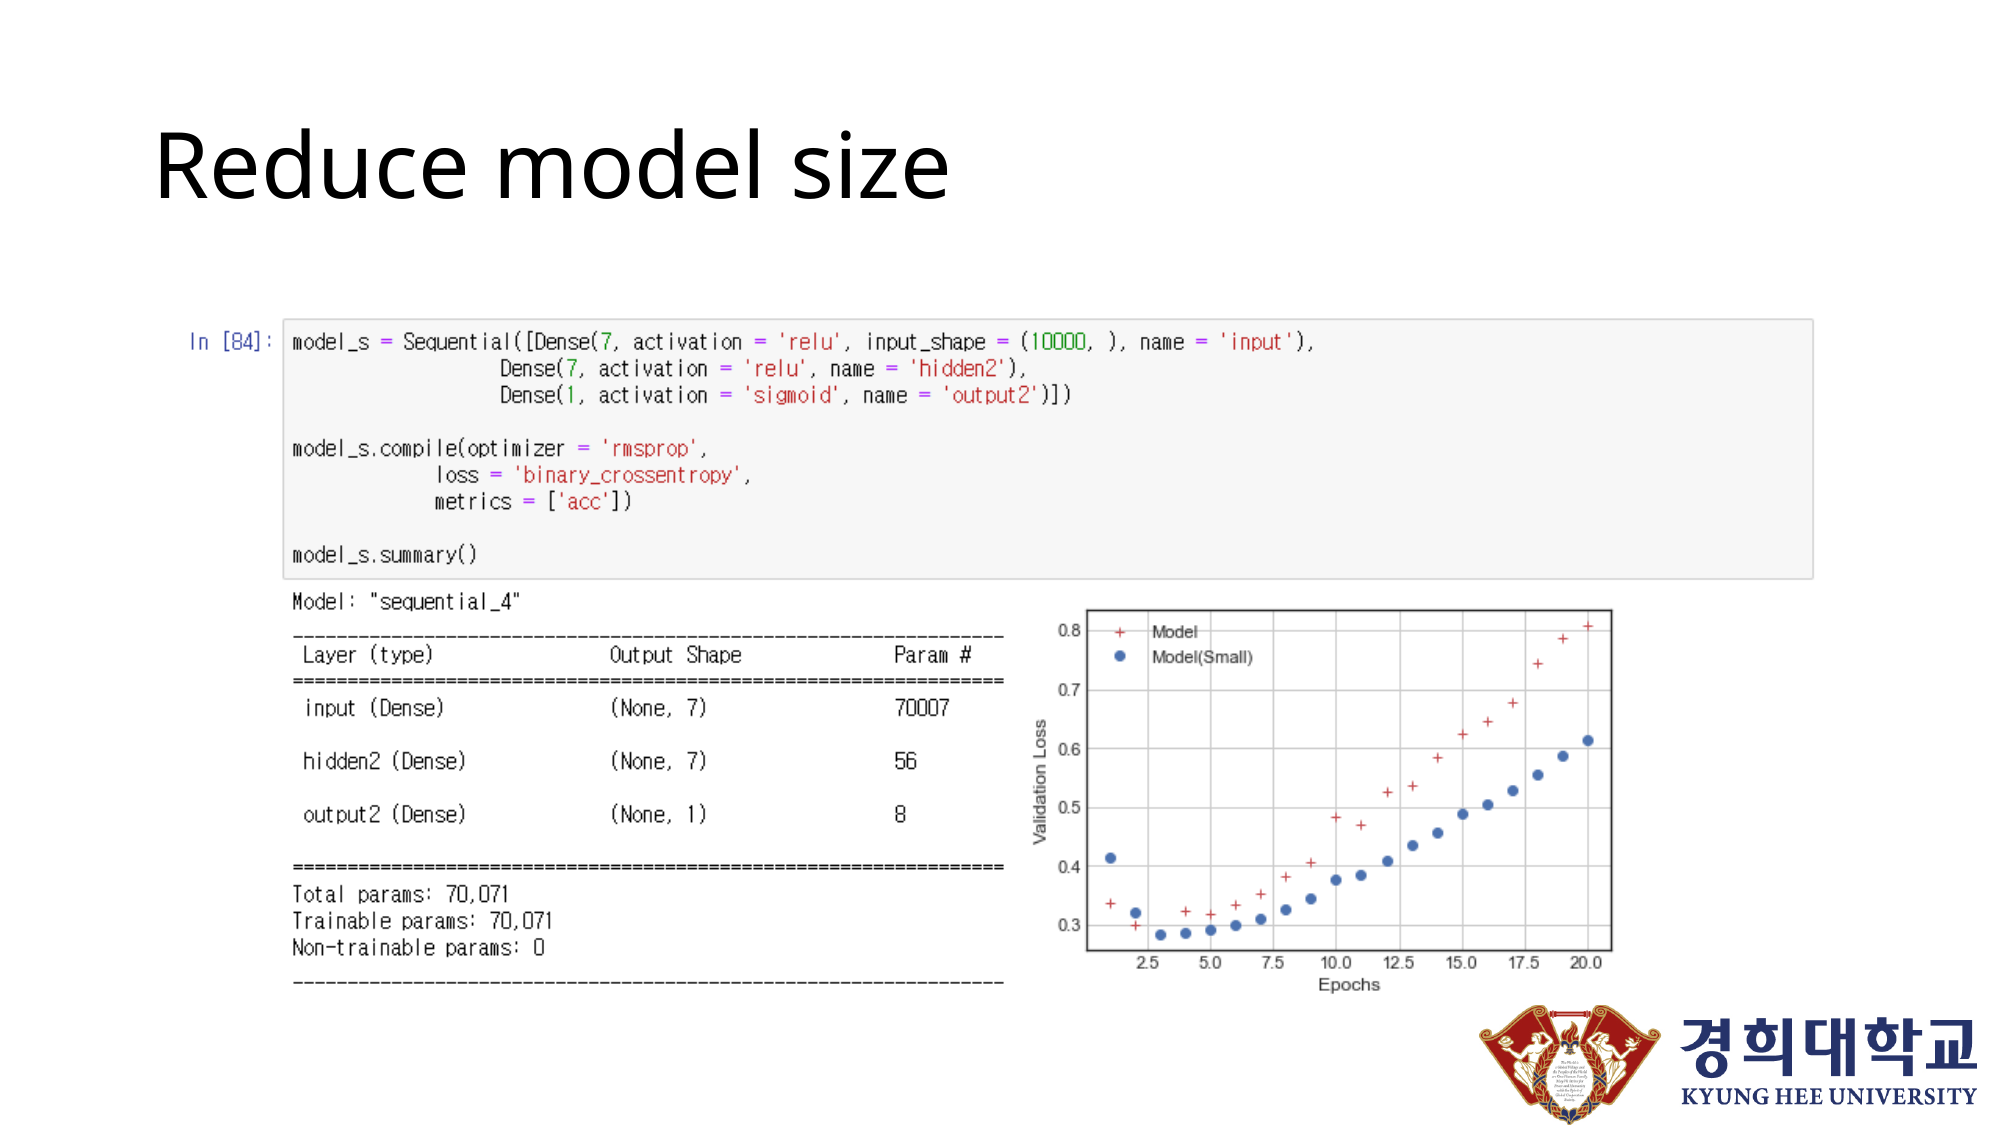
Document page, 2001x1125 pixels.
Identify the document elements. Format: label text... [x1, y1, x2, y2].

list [178, 314, 1822, 998]
picture [1024, 599, 1977, 1125]
title Reduce model size [137, 59, 1863, 278]
